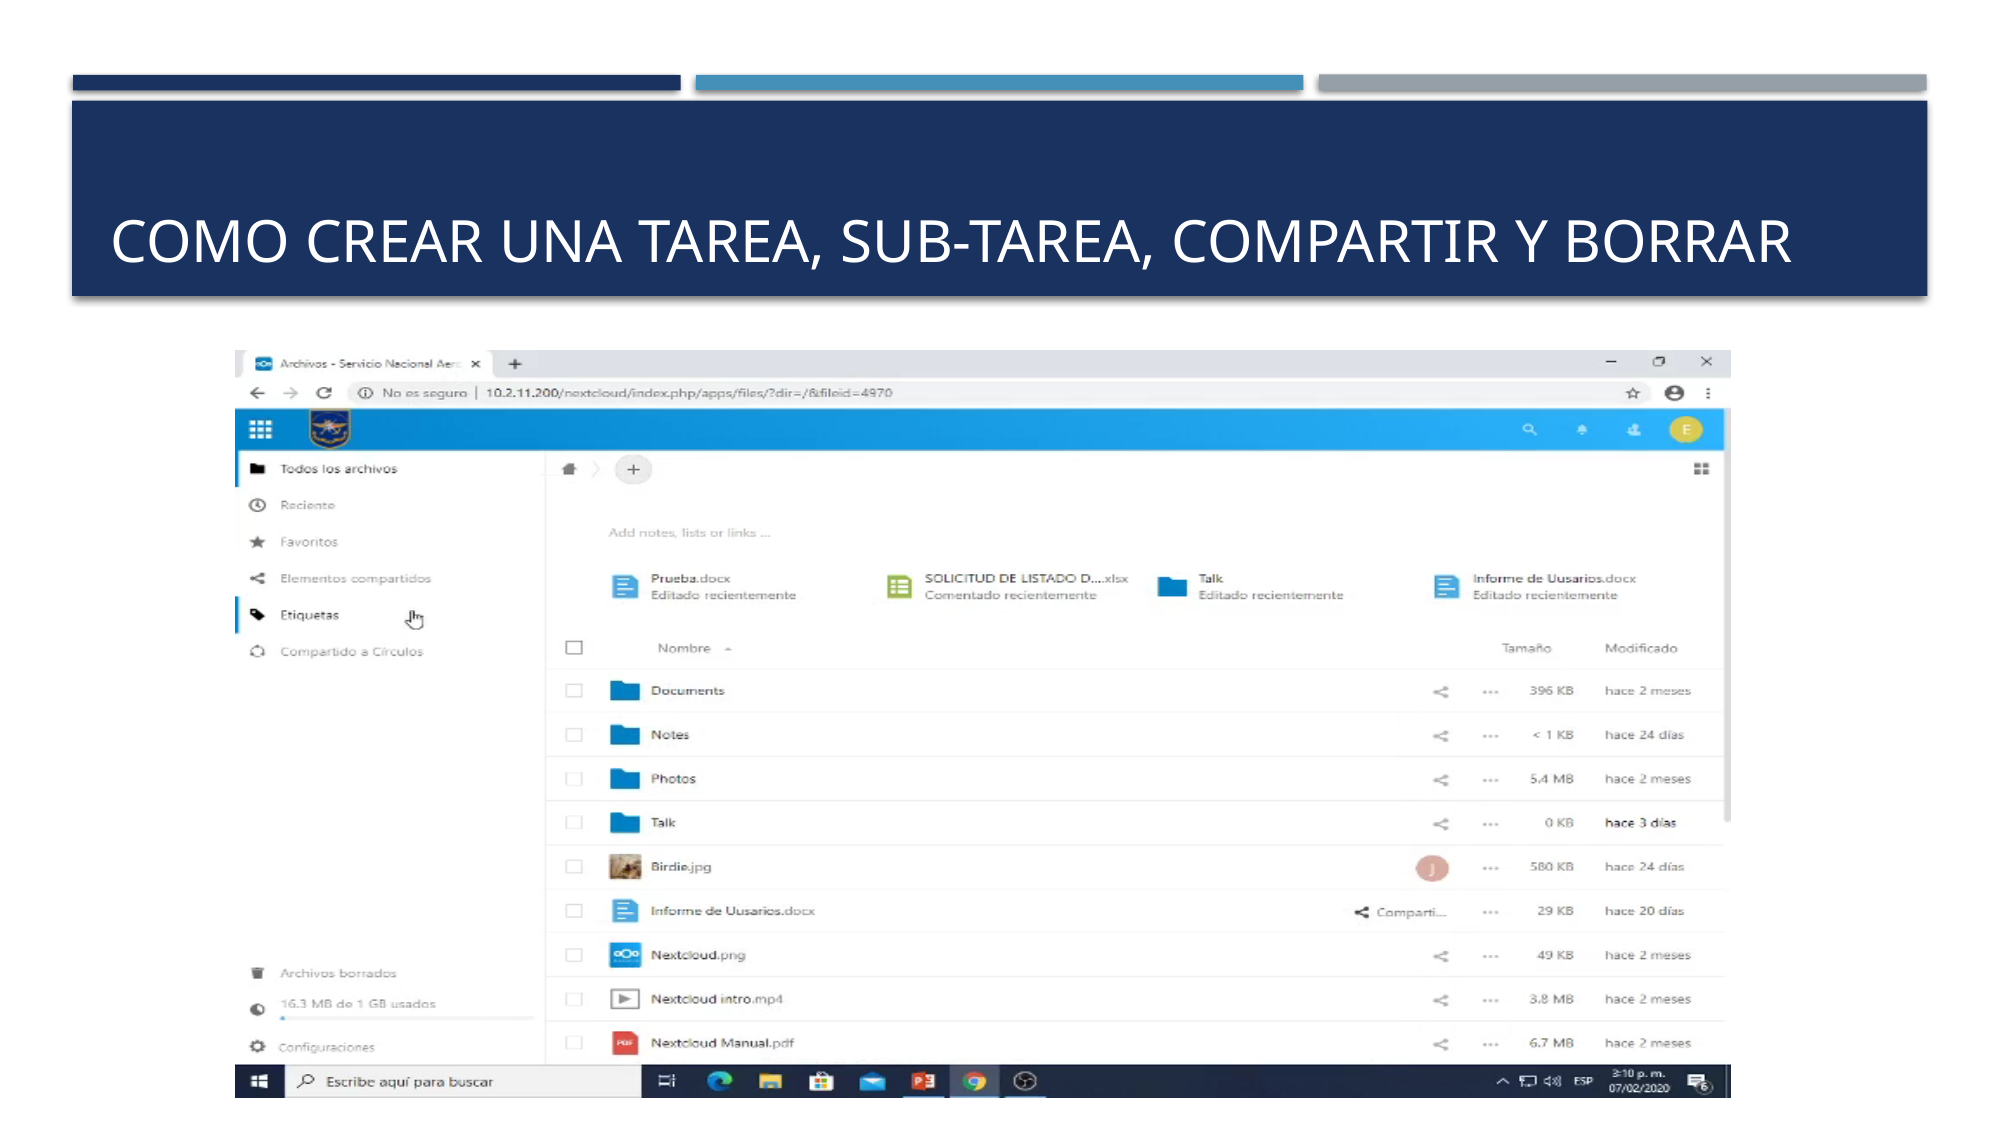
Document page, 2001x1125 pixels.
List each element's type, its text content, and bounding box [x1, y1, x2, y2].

title Como crear una tarea, sub-tarea, compartir y borrar [95, 115, 1905, 282]
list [233, 349, 1732, 1099]
